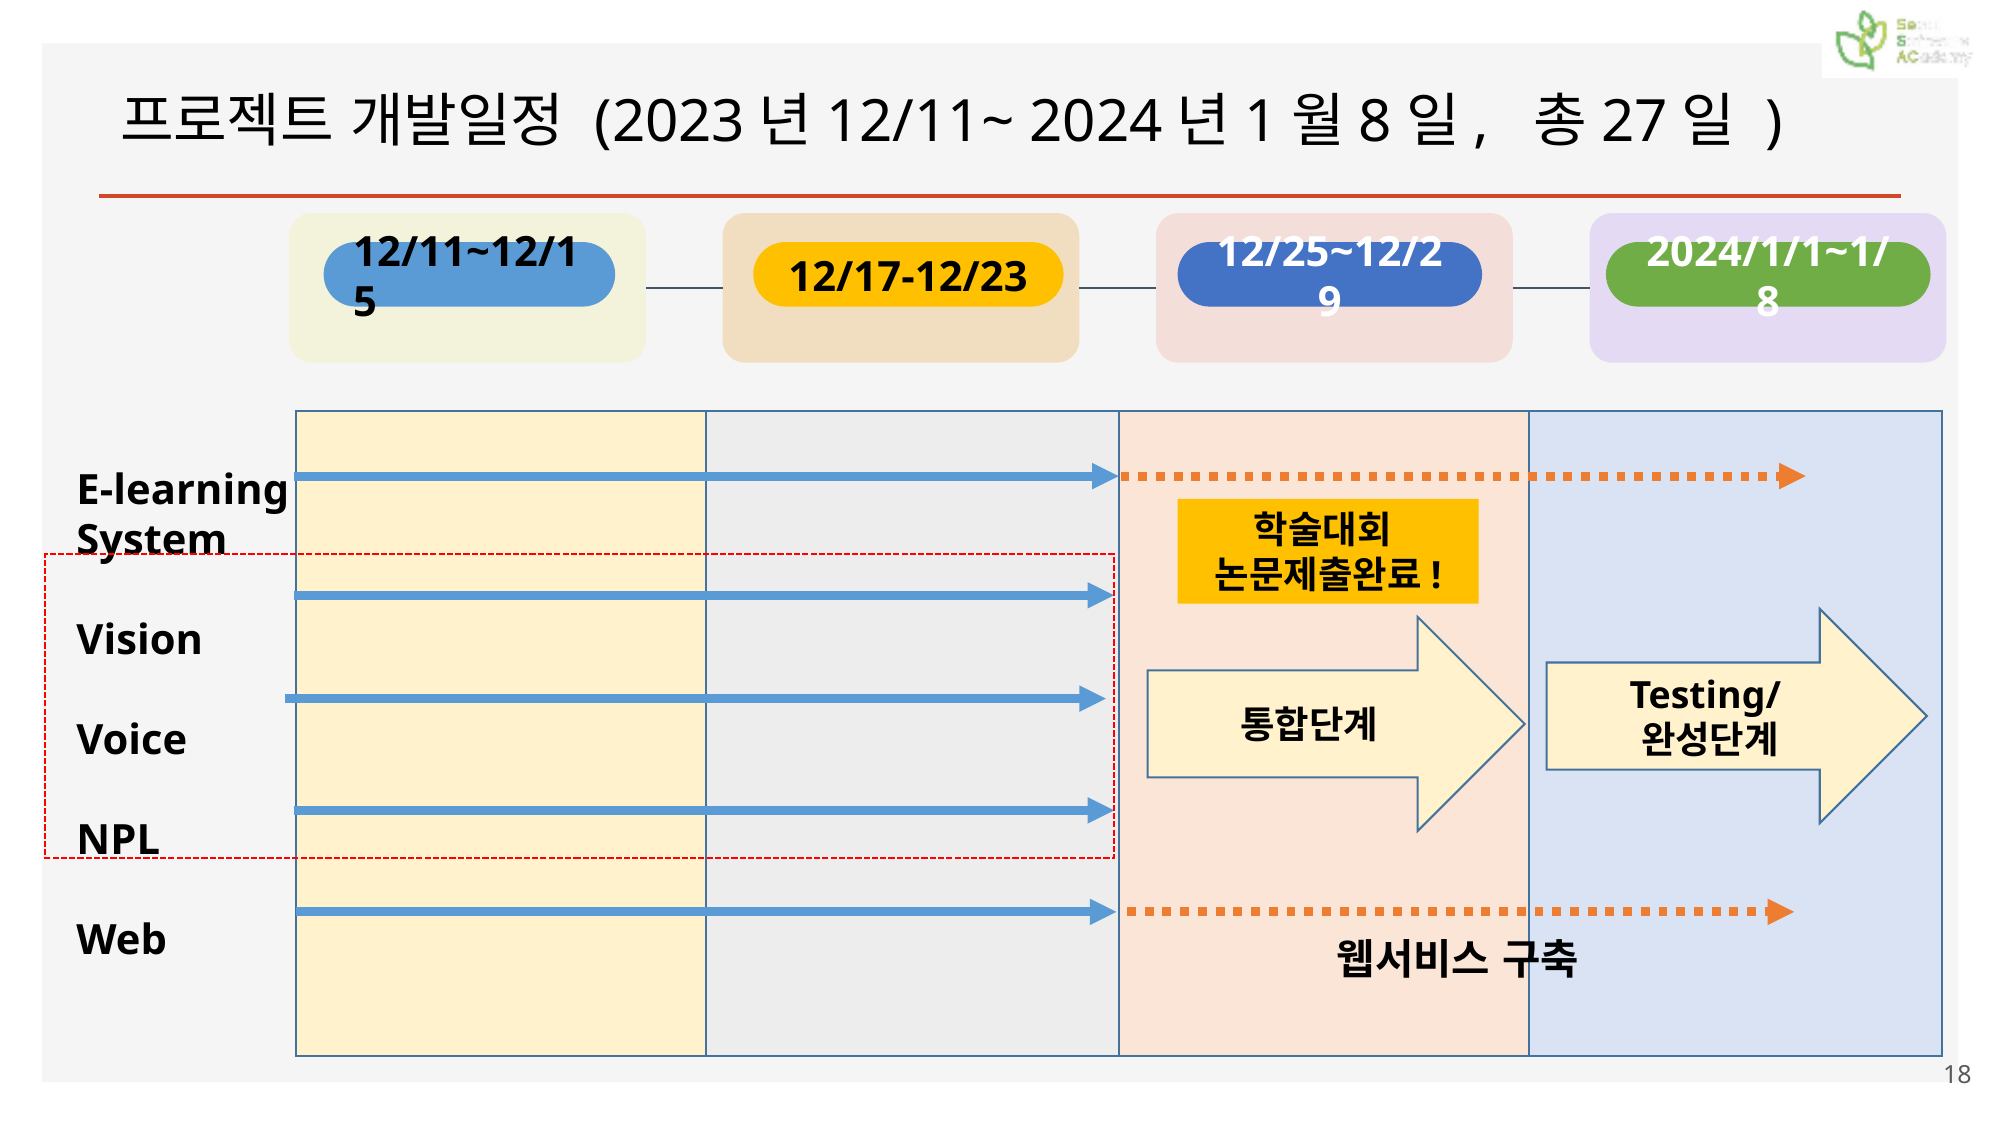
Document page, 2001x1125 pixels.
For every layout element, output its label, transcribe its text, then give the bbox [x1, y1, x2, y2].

text_box [1528, 410, 1943, 1057]
text_box E-learning System Vision Voice NPL Web [56, 440, 295, 554]
text_box 학술대회 논문제출완료! [1177, 498, 1479, 604]
text_box [1118, 410, 1528, 1057]
slide_number 18 [1871, 1038, 1992, 1125]
text_box [295, 859, 705, 907]
text_box [295, 481, 705, 554]
text_box 웹서비스 구축 [1321, 925, 1735, 991]
text_box [44, 553, 1115, 859]
text_box [705, 477, 1118, 1057]
title 프로젝트 개발일정 (2023년12/11~ 2024년1월8일, 총27일 ) [99, 77, 1900, 159]
text_box [295, 912, 705, 1057]
text_box E-learning System Vision Voice NPL Web [56, 859, 295, 1035]
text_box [289, 213, 1947, 363]
text_box [705, 410, 1118, 475]
text_box [295, 410, 705, 472]
text_box 통합단계 [1146, 614, 1527, 834]
text_box Testing/완성단계 [1545, 606, 1929, 826]
picture [1821, 4, 1984, 78]
